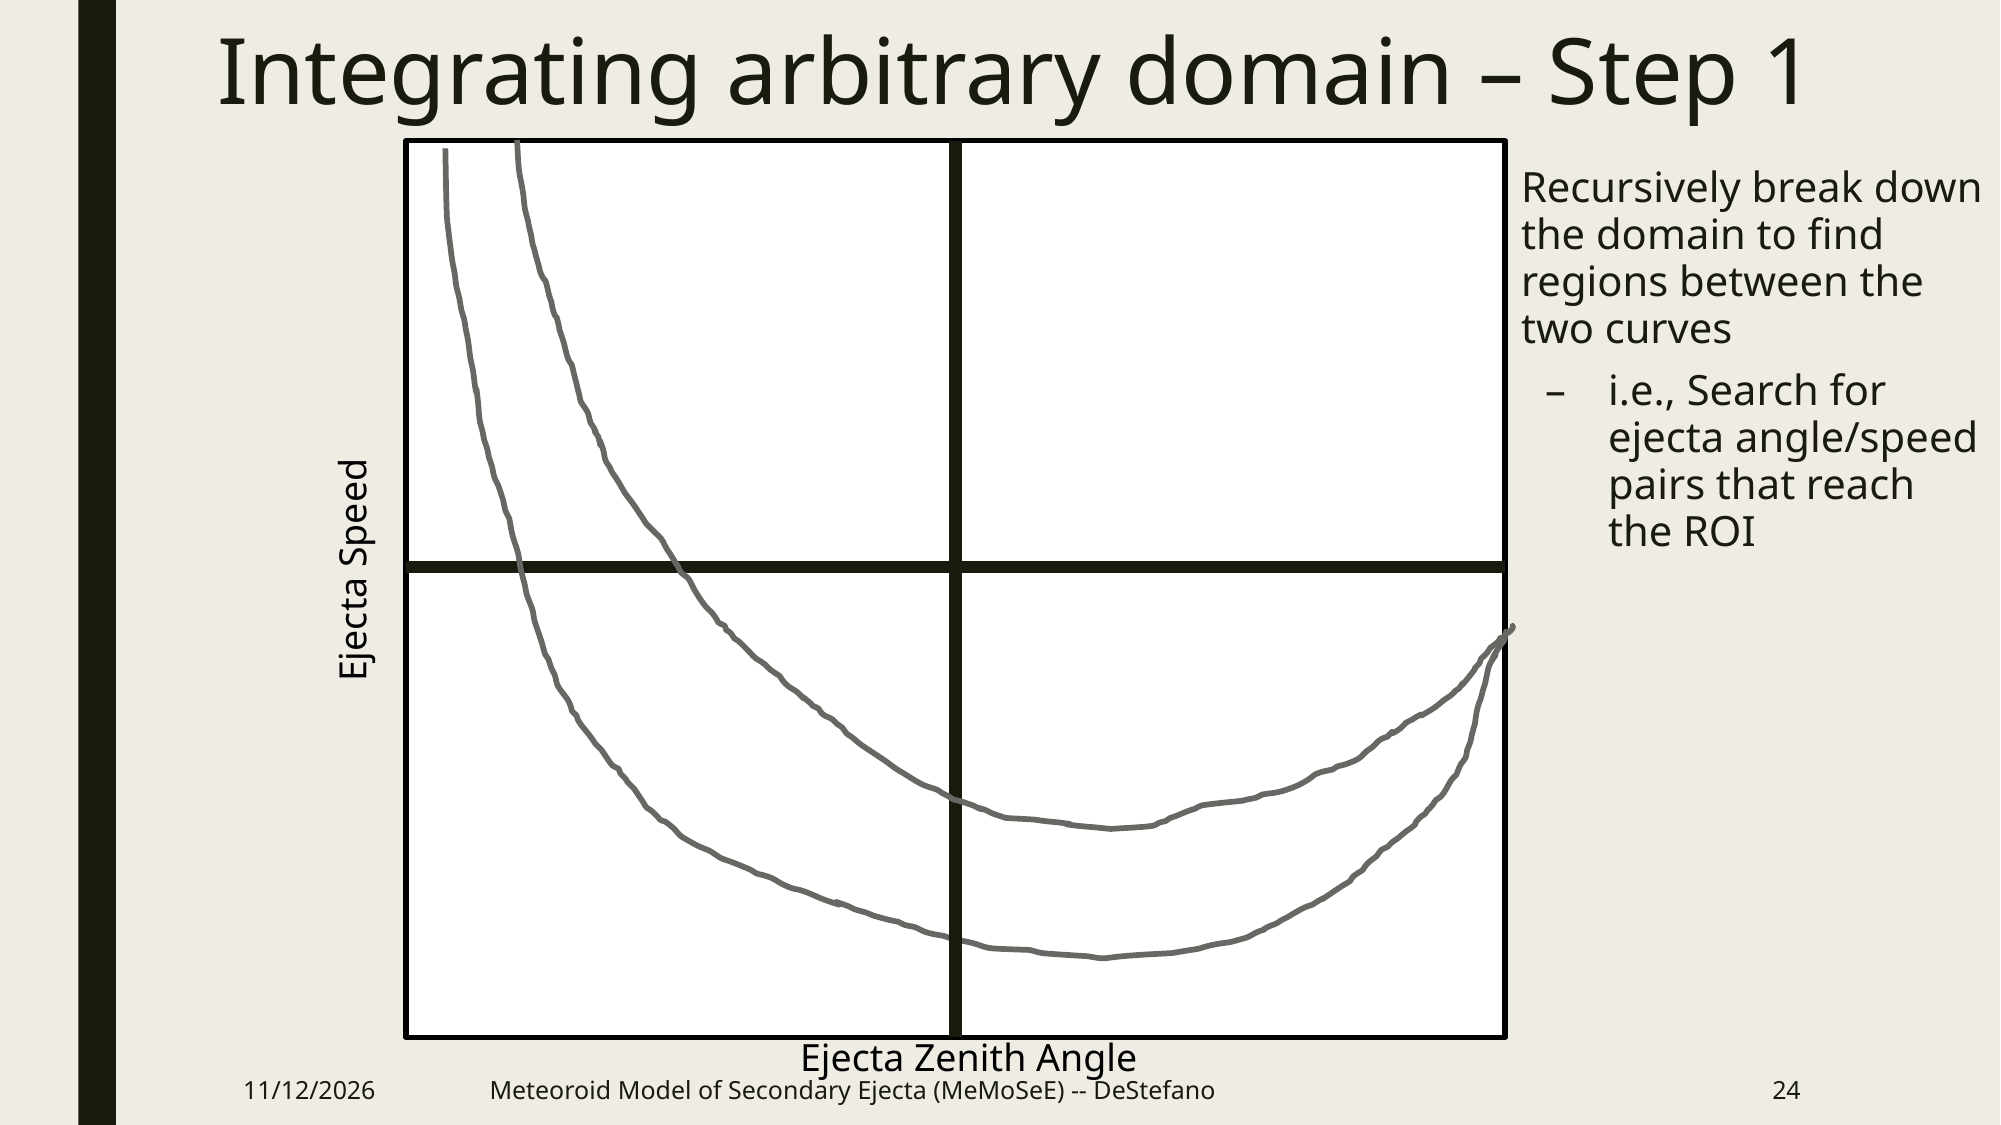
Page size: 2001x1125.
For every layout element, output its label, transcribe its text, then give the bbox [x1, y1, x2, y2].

text_box [956, 353, 1394, 567]
text_box Recursively break down the domain to find regions between the two curves i.e., Search for ejecta angle/speed pairs that reach the ROI [1508, 157, 2000, 950]
text_box [956, 568, 1516, 832]
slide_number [228, 1058, 426, 1125]
text_box [403, 138, 1508, 1040]
text_box Ejecta Speed [321, 363, 398, 697]
footer Meteoroid Model of Secondary Ejecta (MeMoSeE) -- DeStefano [474, 1058, 1505, 1125]
text_box [962, 638, 1508, 962]
title Integrating arbitrary domain – Step 1 [202, 18, 1938, 263]
text_box [675, 568, 955, 803]
text_box [442, 148, 674, 567]
text_box [517, 568, 949, 941]
text_box Ejecta Zenith Angle [785, 1026, 1195, 1087]
text_box [514, 139, 955, 567]
slide_number 24 [1553, 1058, 1816, 1125]
